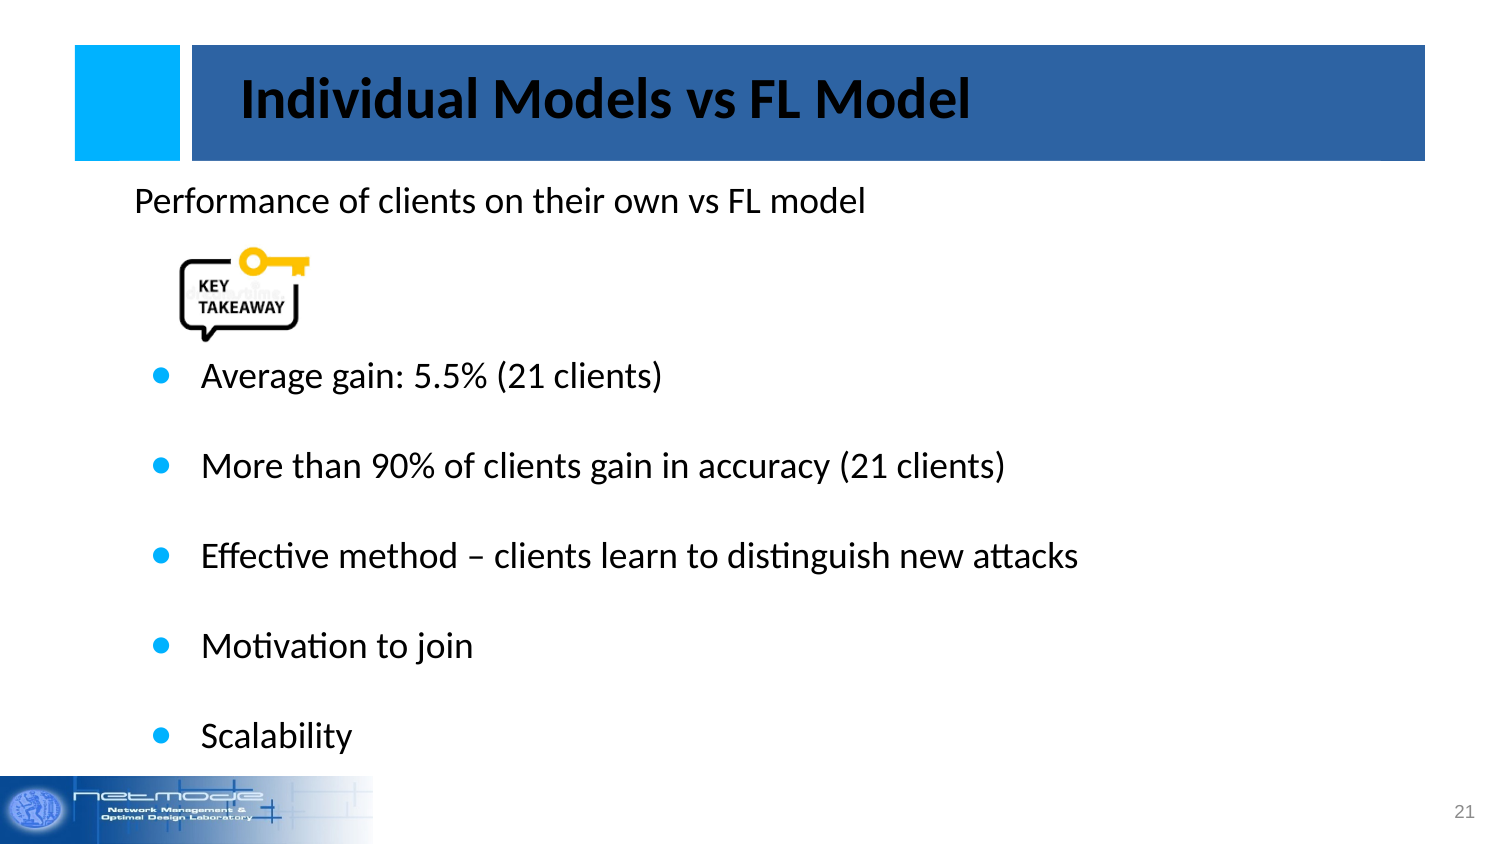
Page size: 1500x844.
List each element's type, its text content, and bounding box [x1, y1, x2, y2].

picture [0, 776, 373, 844]
picture [108, 163, 362, 418]
list Average gain: 5.5% (21 clients) More than 90% of clients gain in accuracy (21 clients) Effective method – clients learn to distinguish new attacks Motivation to join Scalability [110, 291, 1373, 747]
text_box Individual Models vs FL Model [74, 45, 1425, 161]
slide_number 21 [1400, 779, 1491, 844]
text_box Performance of clients on their own vs FL model [119, 160, 1381, 233]
